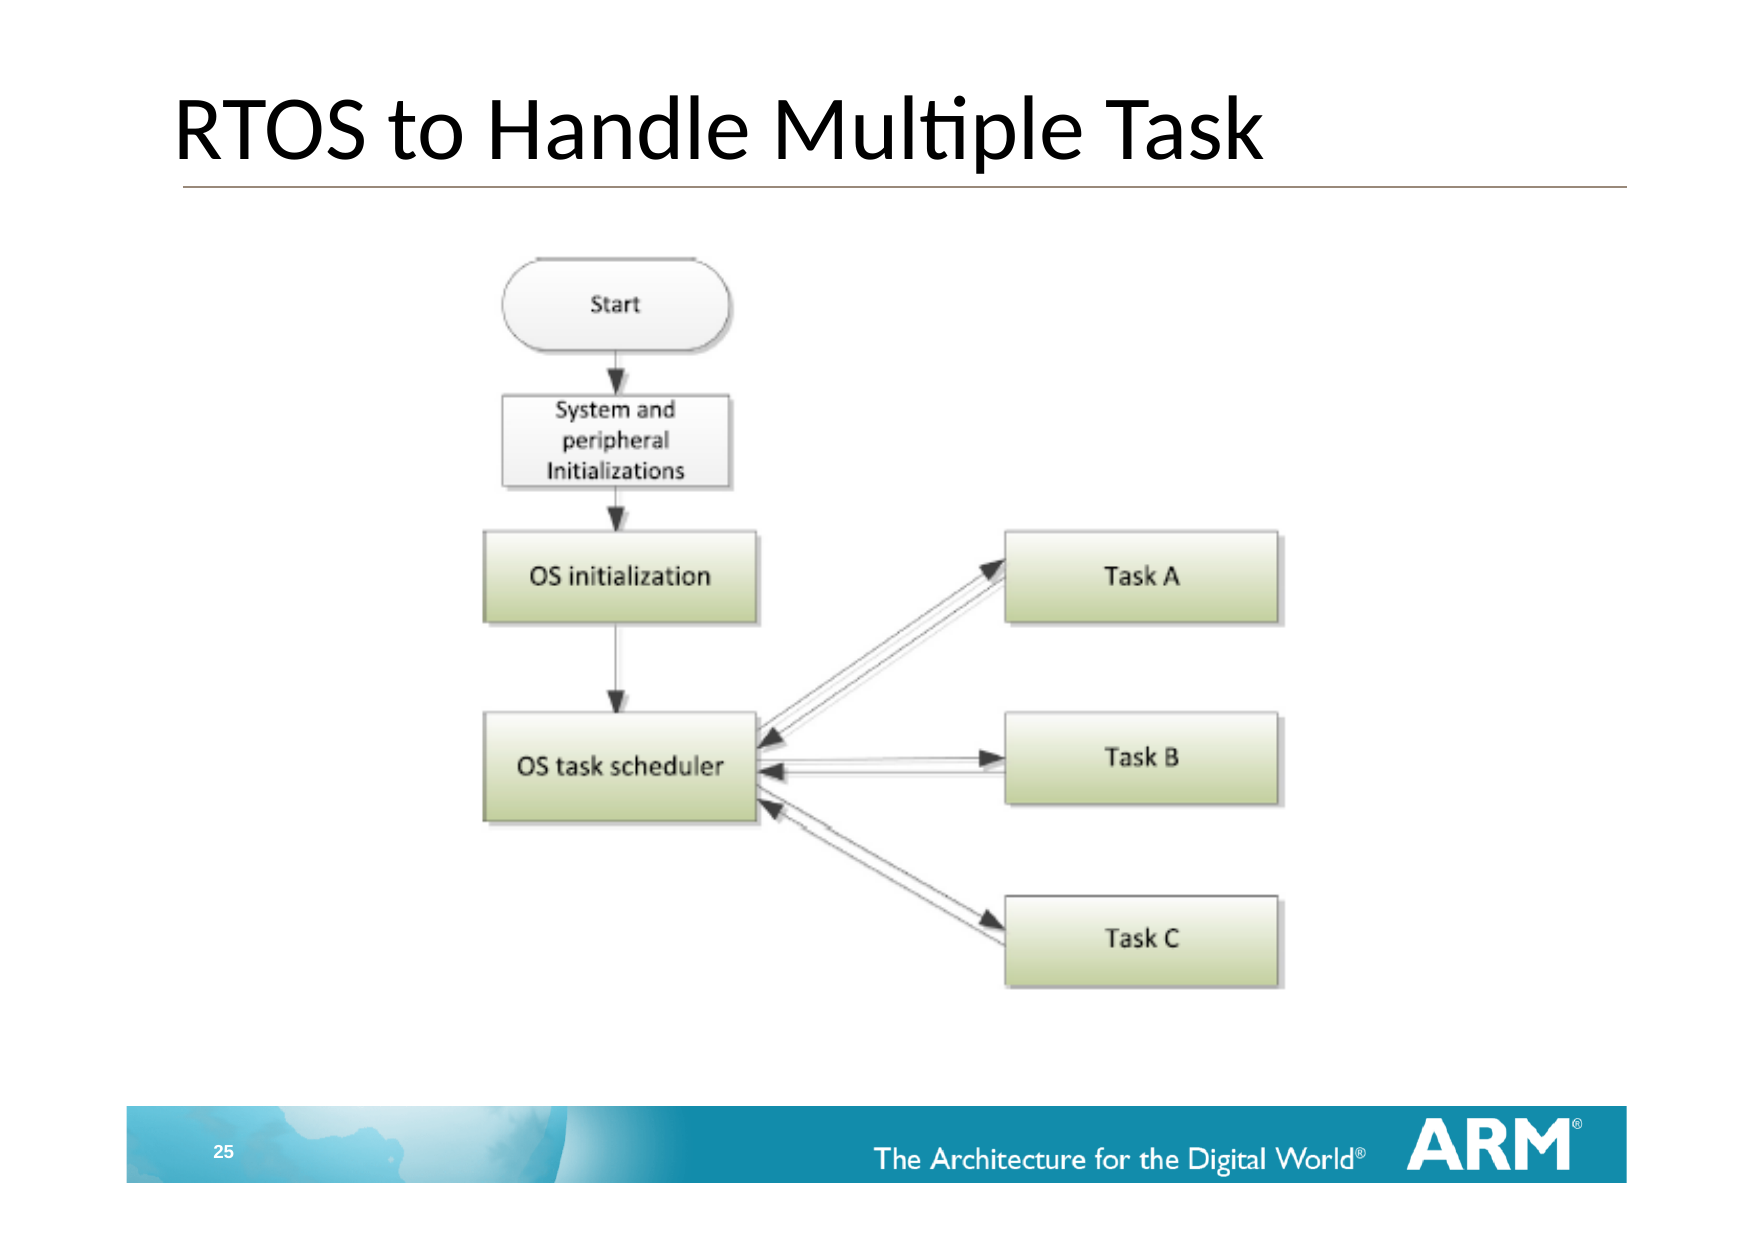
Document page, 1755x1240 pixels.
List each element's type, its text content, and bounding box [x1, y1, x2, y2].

slide_number 25 [198, 1139, 287, 1187]
title RTOS to Handle Multiple Task [173, 80, 1581, 172]
picture [126, 1106, 1627, 1183]
picture [460, 243, 1294, 997]
